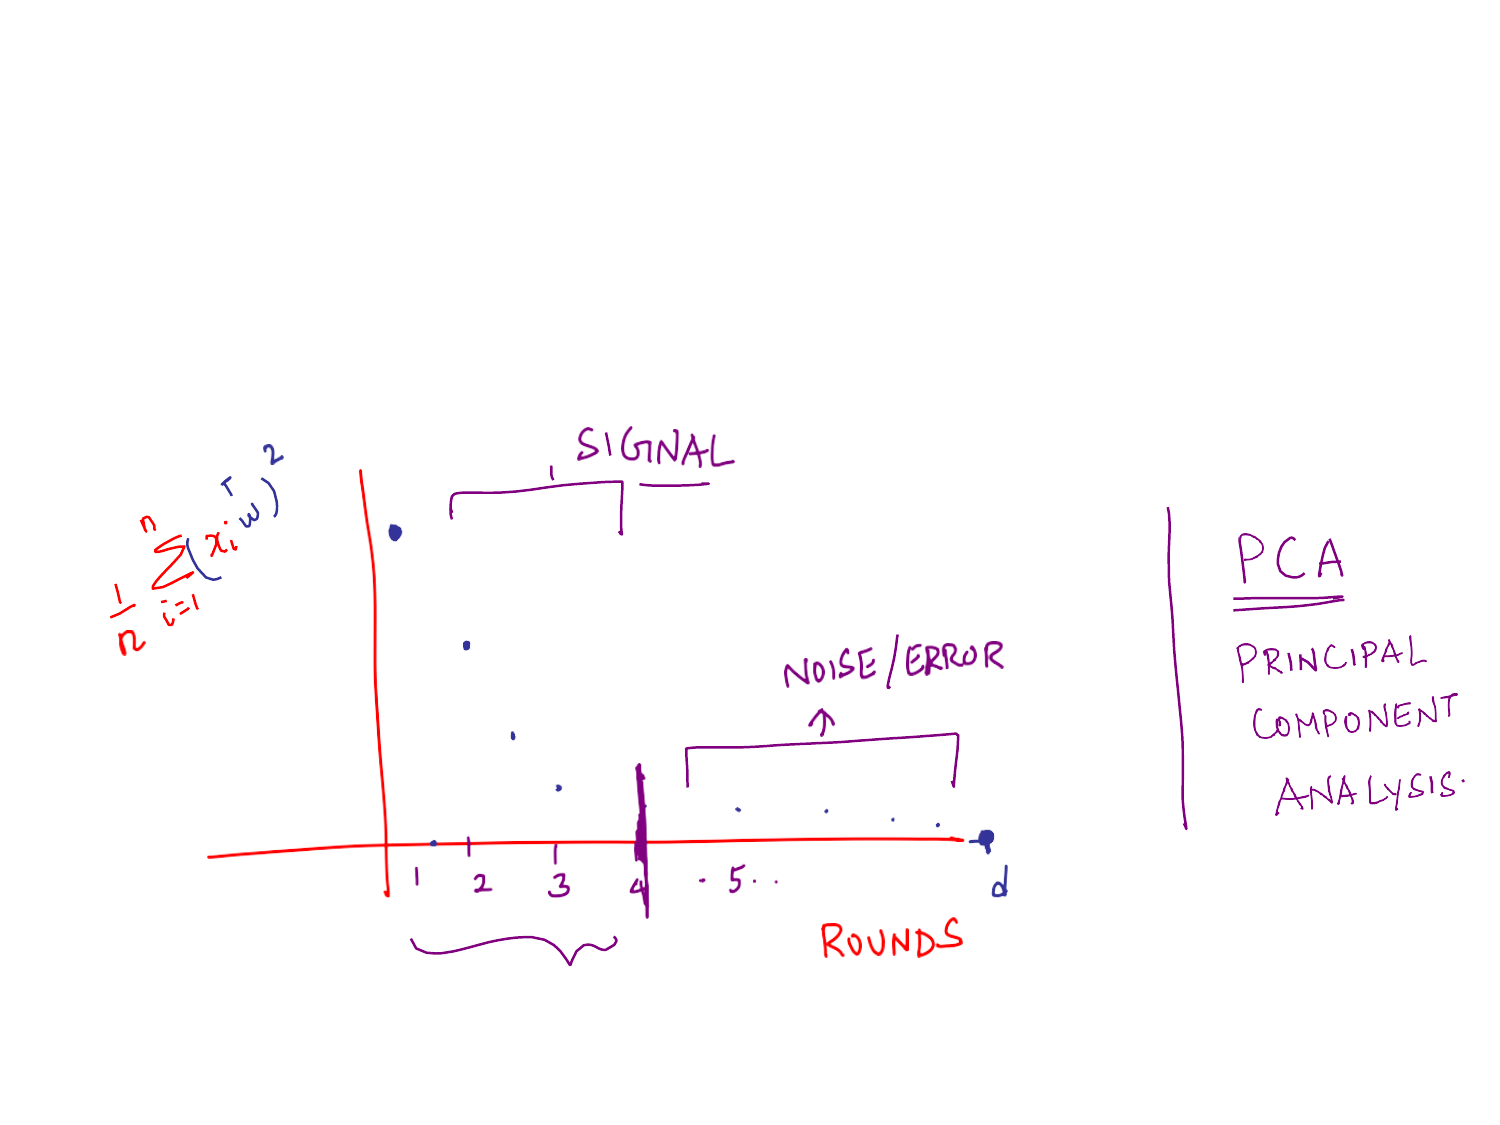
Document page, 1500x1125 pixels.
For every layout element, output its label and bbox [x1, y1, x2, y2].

text_box [187, 476, 201, 580]
text_box [450, 426, 735, 467]
picture [118, 630, 146, 656]
picture [263, 444, 284, 465]
text_box [152, 551, 182, 589]
text_box [155, 535, 182, 552]
text_box [410, 936, 617, 966]
picture [206, 468, 1008, 919]
text_box [1167, 506, 1465, 830]
text_box [110, 583, 135, 618]
text_box [821, 927, 963, 959]
text_box [140, 516, 156, 532]
text_box [160, 594, 199, 626]
